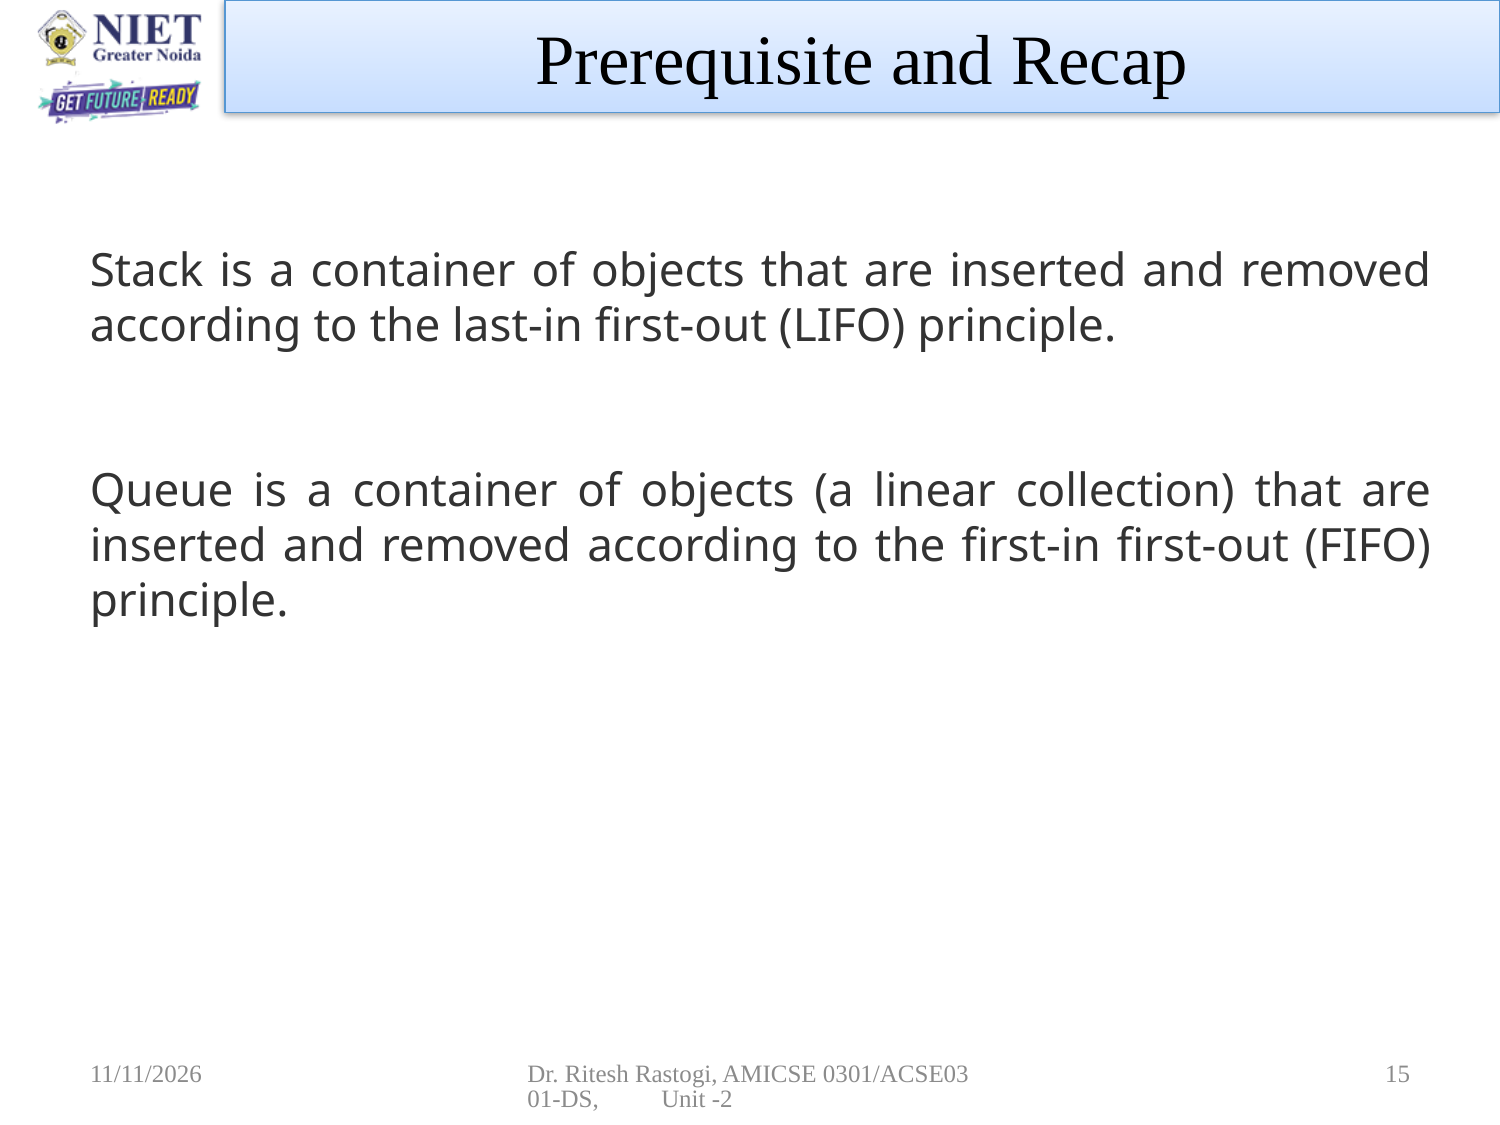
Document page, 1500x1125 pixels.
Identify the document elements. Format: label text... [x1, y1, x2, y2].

text_box Prerequisite and Recap [238, 0, 1500, 113]
picture [0, 0, 238, 135]
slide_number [75, 1042, 425, 1103]
text_box Stack is a container of objects that are inserted and removed according to the last-in first-out (LIFO) principle. Queue is a container of objects (a linear collection) that are inserted and removed according to the first-in first-out (FIFO) principle. [75, 233, 1447, 634]
footer Dr. Ritesh Rastogi, AMICSE 0301/ACSE0301-DS, Unit -2 [512, 1042, 988, 1103]
slide_number 15 [1074, 1042, 1425, 1103]
